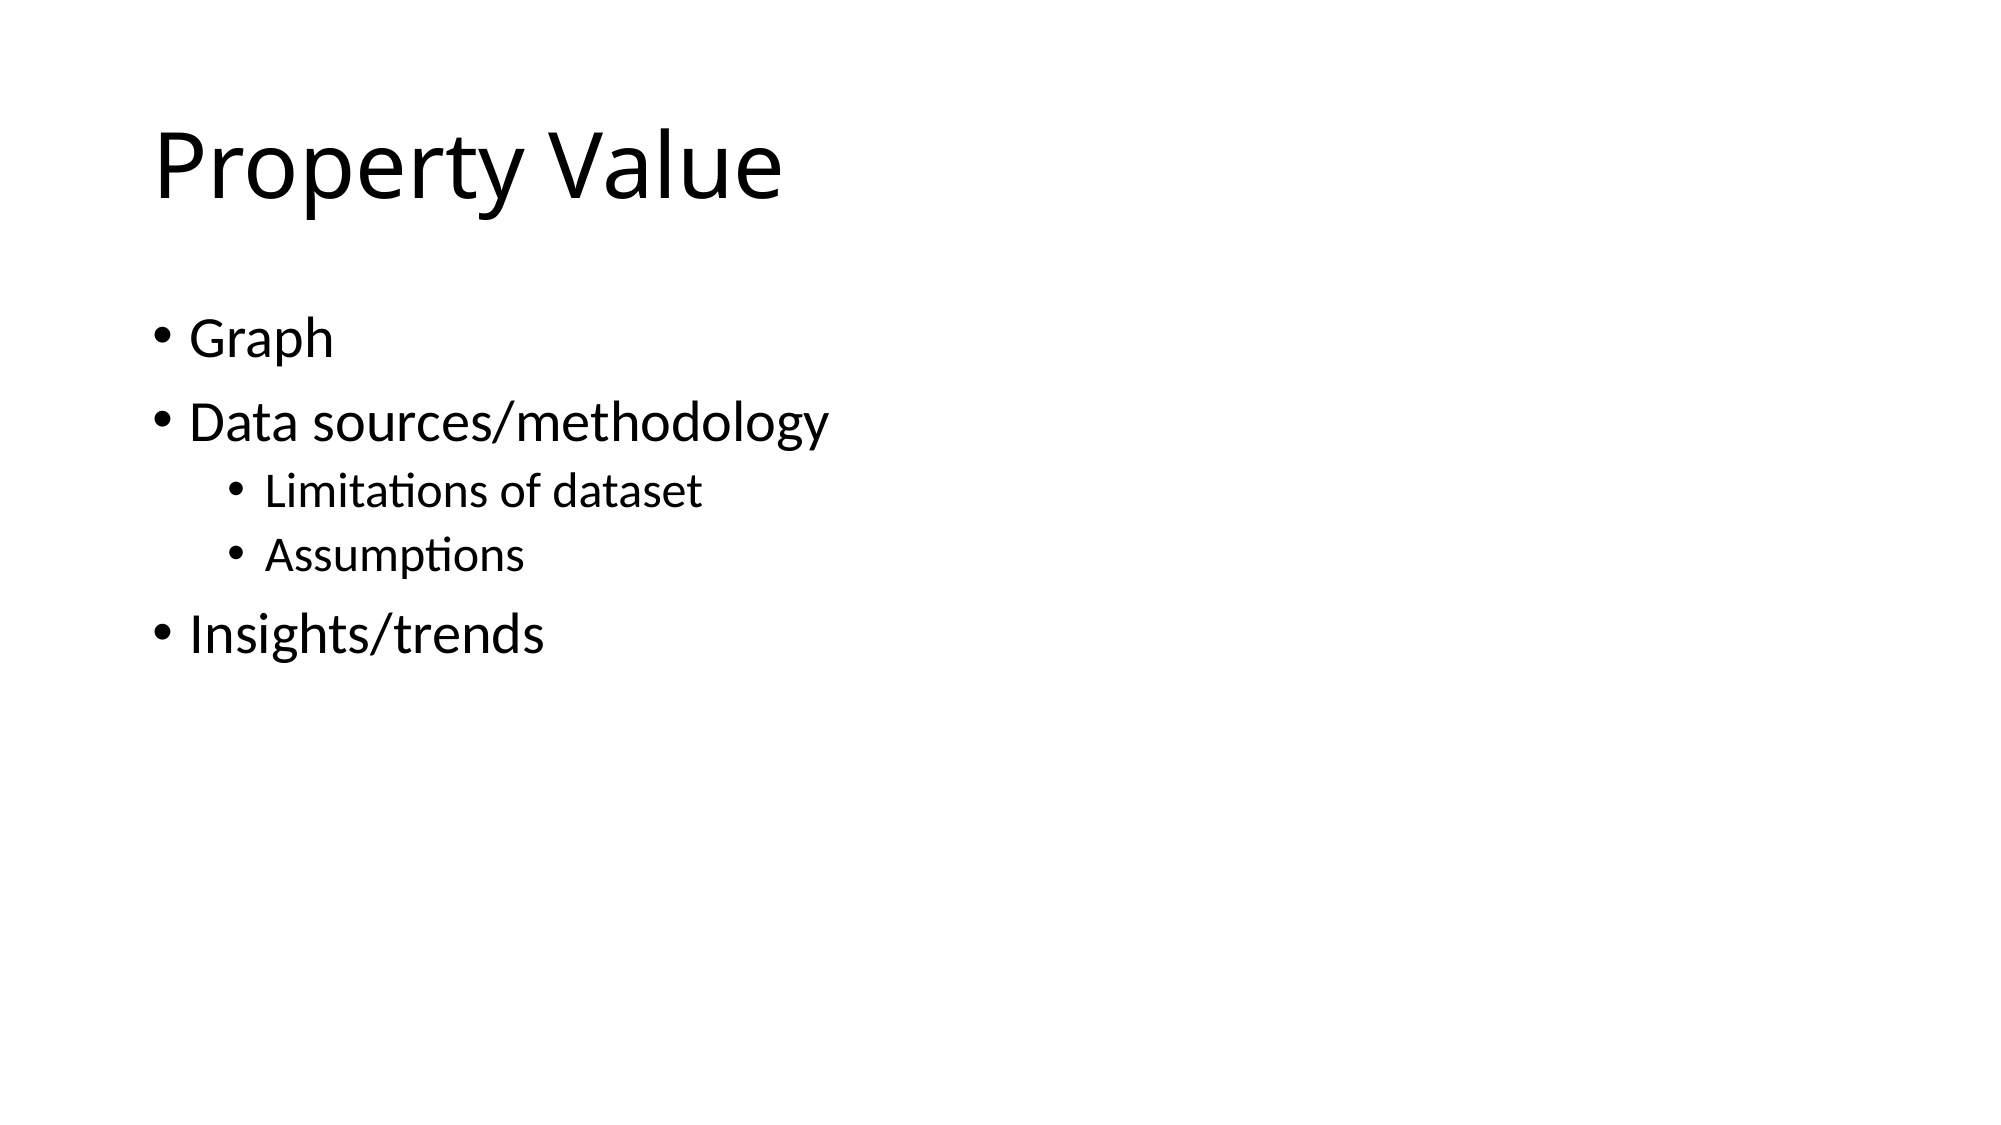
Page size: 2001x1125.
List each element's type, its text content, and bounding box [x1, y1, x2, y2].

title Property Value [137, 59, 1863, 278]
list Graph Data sources/methodology Limitations of dataset Assumptions Insights/trends [137, 299, 1863, 1014]
